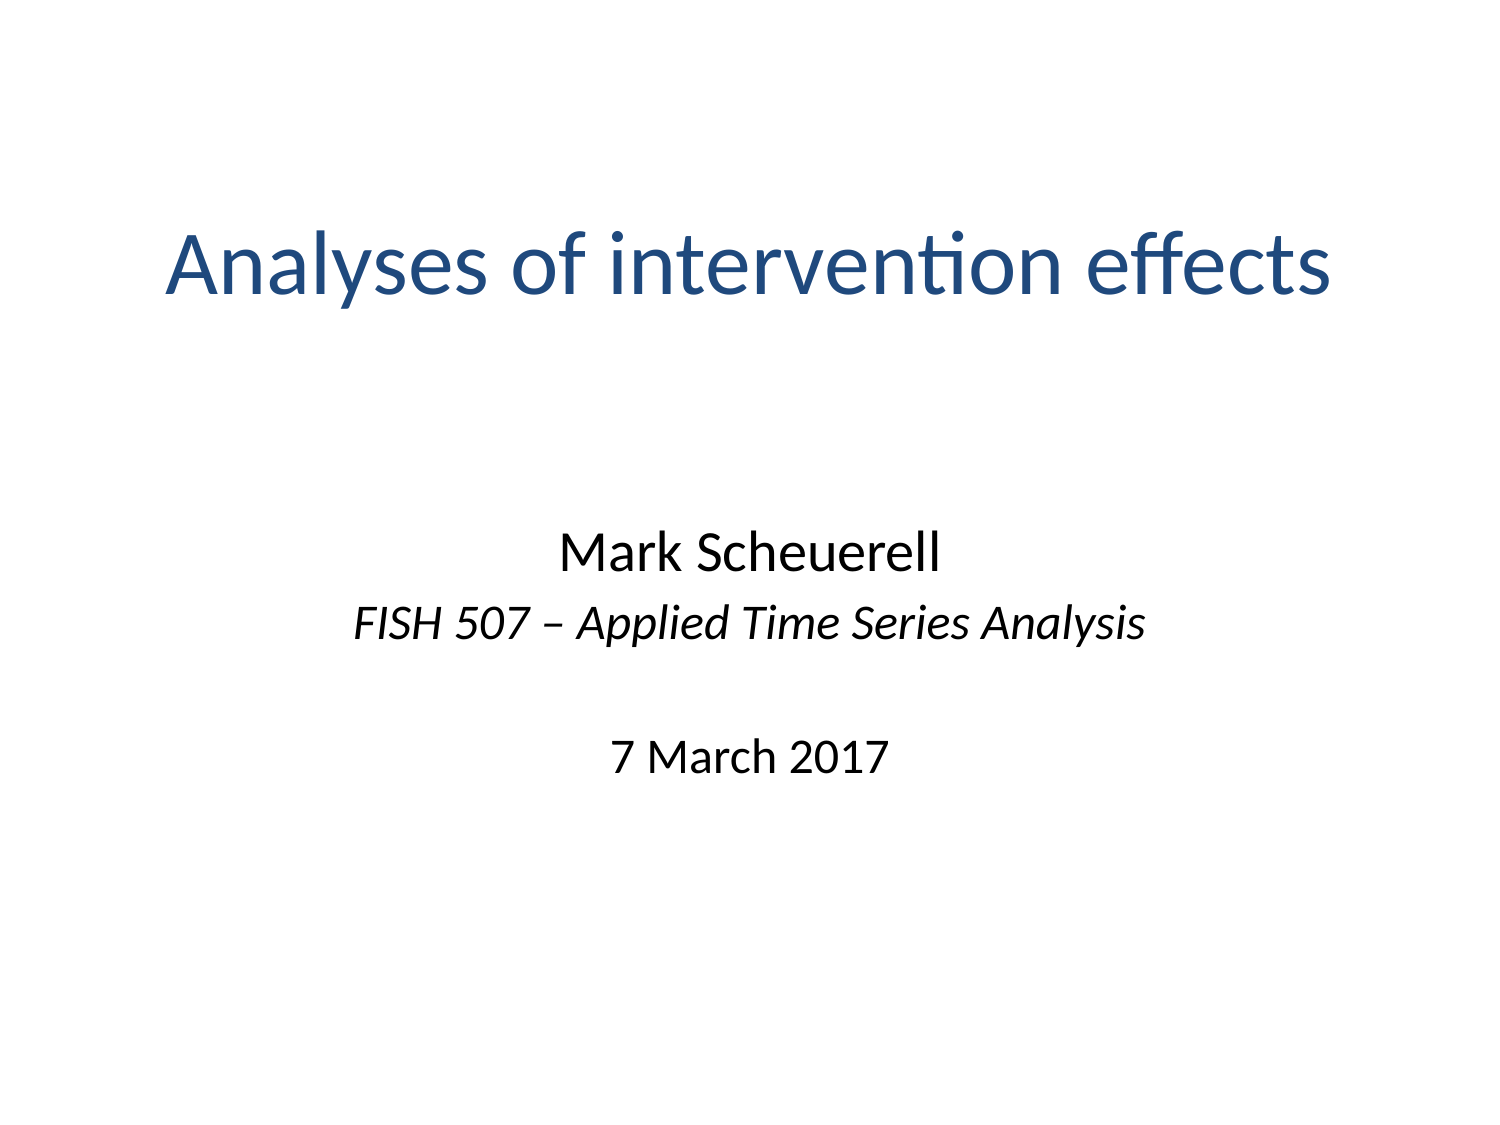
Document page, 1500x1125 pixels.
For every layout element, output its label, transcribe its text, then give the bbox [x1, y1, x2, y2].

text_box Mark Scheuerell FISH 507 – Applied Time Series Analysis 7 March 2017 [163, 484, 1337, 791]
title Analyses of intervention effects [138, 88, 1362, 428]
